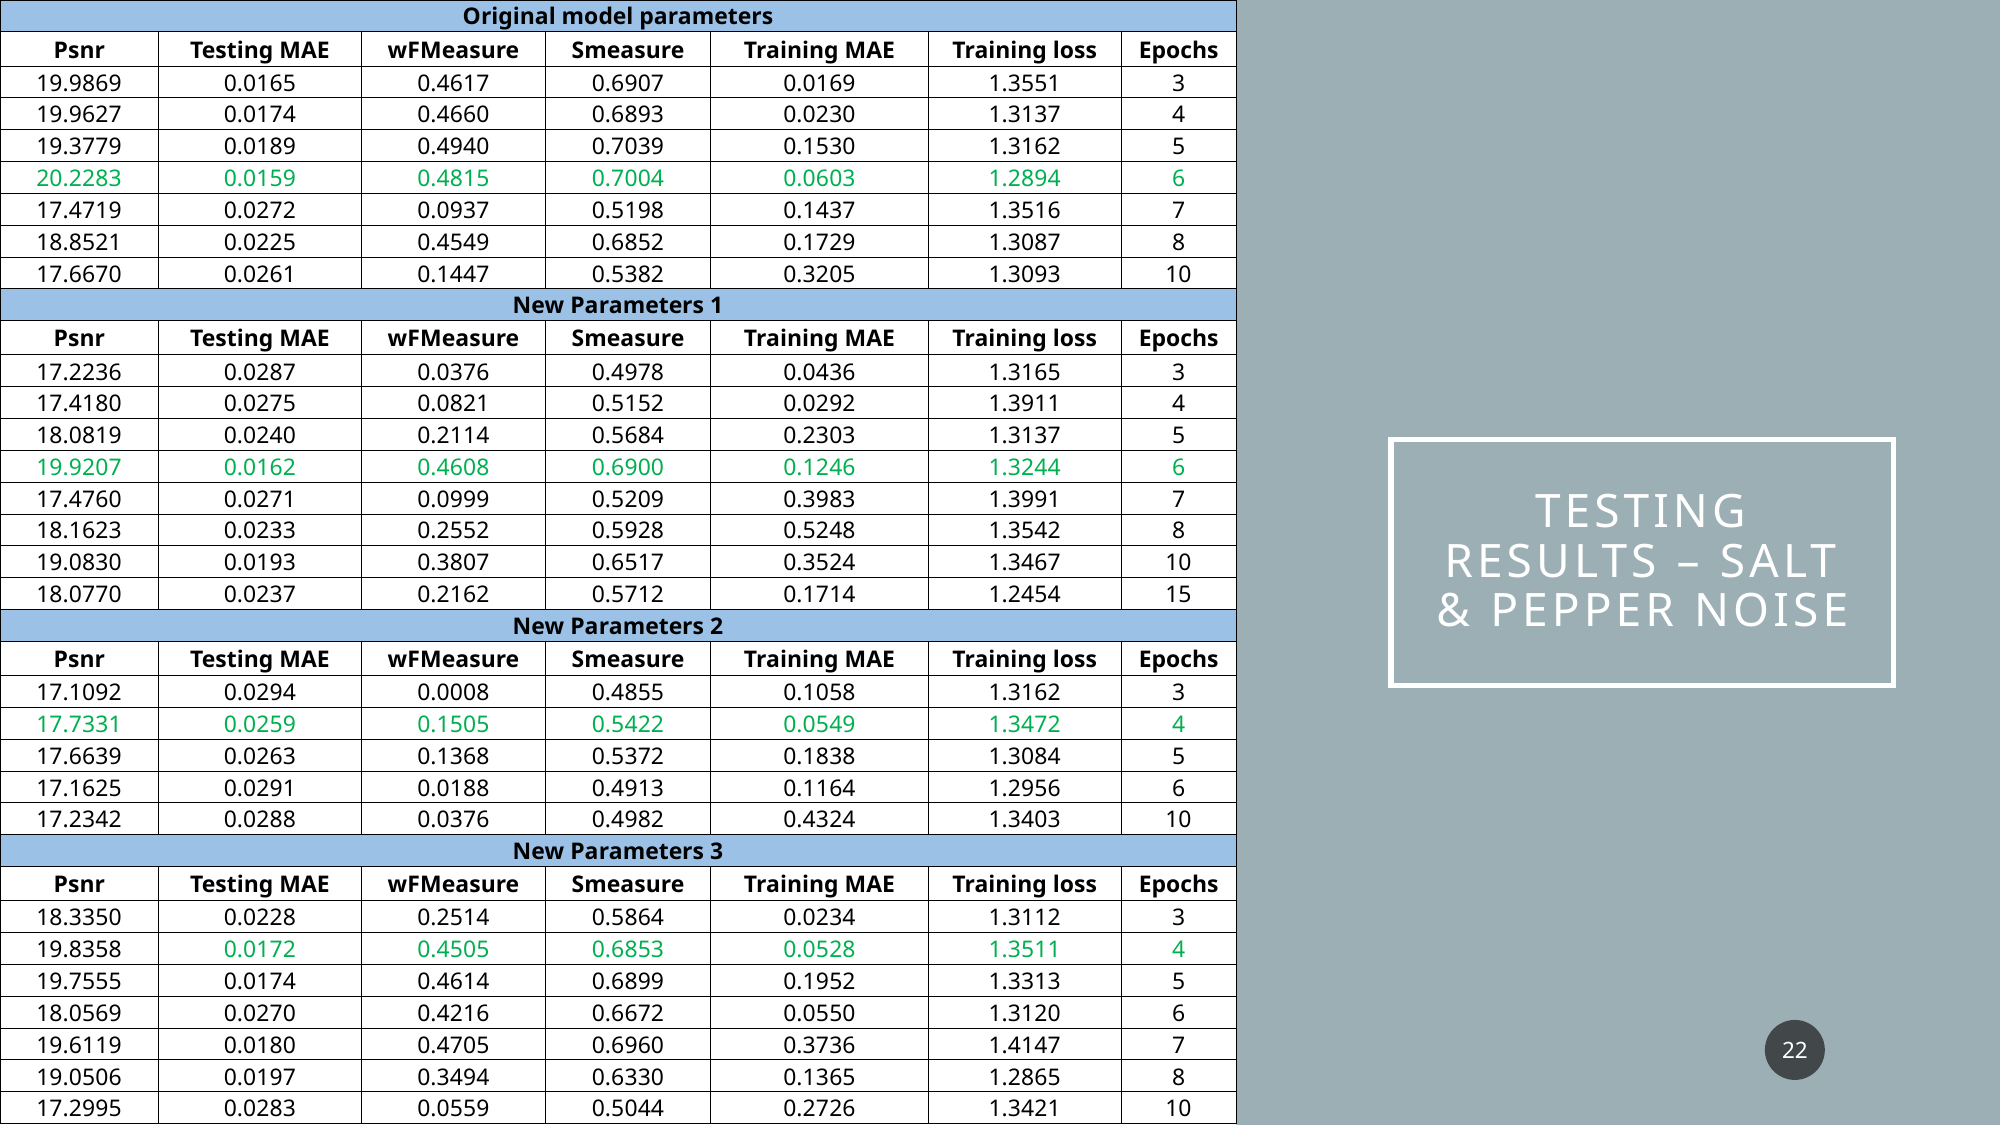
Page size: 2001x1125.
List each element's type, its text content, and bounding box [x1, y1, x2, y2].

table_cell 5 [1122, 965, 1236, 996]
table_cell 17.1092 [1, 676, 158, 707]
table_cell 0.5044 [546, 1092, 710, 1123]
table_cell 10 [1122, 803, 1236, 834]
table_cell 1.3244 [929, 451, 1121, 482]
table_cell 1.3403 [929, 803, 1121, 834]
table_cell 0.0528 [711, 933, 928, 964]
table_cell 0.0234 [711, 901, 928, 932]
table_cell 0.4549 [362, 226, 545, 257]
table_cell 0.2303 [711, 419, 928, 450]
table_cell Testing MAE [159, 867, 361, 900]
table_cell 0.0162 [159, 451, 361, 482]
table_cell 3 [1122, 355, 1236, 386]
table_cell 1.3093 [929, 258, 1121, 288]
table_cell 0.0261 [159, 258, 361, 288]
table_cell 0.3983 [711, 483, 928, 514]
table_cell 7 [1122, 1029, 1236, 1059]
table_cell 0.0272 [159, 194, 361, 225]
table_cell 0.0436 [711, 355, 928, 386]
table_cell 17.2995 [1, 1092, 158, 1123]
table_cell 0.0937 [362, 194, 545, 225]
table_cell 17.1625 [1, 772, 158, 802]
table_cell 0.0271 [159, 483, 361, 514]
table_cell 1.3112 [929, 901, 1121, 932]
table_cell 1.2865 [929, 1060, 1121, 1091]
table_cell 0.7039 [546, 130, 710, 161]
table_cell 15 [1122, 578, 1236, 609]
table_cell 0.3807 [362, 546, 545, 577]
table_cell 6 [1122, 162, 1236, 193]
table_cell 1.3911 [929, 387, 1121, 418]
table_cell 1.3313 [929, 965, 1121, 996]
table_cell 17.7331 [1, 708, 158, 739]
table_cell 0.0263 [159, 740, 361, 771]
table_cell 19.3779 [1, 130, 158, 161]
table_cell 0.4505 [362, 933, 545, 964]
table_cell 0.5152 [546, 387, 710, 418]
table_cell 0.0159 [159, 162, 361, 193]
table_cell 0.4855 [546, 676, 710, 707]
table_cell 0.0549 [711, 708, 928, 739]
table_cell 1.3472 [929, 708, 1121, 739]
table_cell 0.5382 [546, 258, 710, 288]
table_cell 17.6670 [1, 258, 158, 288]
table_cell Testing MAE [159, 32, 361, 66]
table_cell 0.1729 [711, 226, 928, 257]
table_cell 0.4913 [546, 772, 710, 802]
table_cell 0.0283 [159, 1092, 361, 1123]
table_cell Epochs [1122, 642, 1236, 675]
table_cell 6 [1122, 997, 1236, 1028]
table_cell 0.0288 [159, 803, 361, 834]
table_cell 0.5372 [546, 740, 710, 771]
table_cell 19.6119 [1, 1029, 158, 1059]
table_cell Training loss [929, 321, 1121, 354]
table_cell wFMeasure [362, 321, 545, 354]
table_cell 4 [1122, 98, 1236, 129]
table_cell 0.0294 [159, 676, 361, 707]
table_cell 0.0291 [159, 772, 361, 802]
table_cell 0.6900 [546, 451, 710, 482]
table_cell 0.0008 [362, 676, 545, 707]
table_cell 0.0603 [711, 162, 928, 193]
table_cell Psnr [1, 32, 158, 66]
table_cell 3 [1122, 676, 1236, 707]
table_cell 6 [1122, 451, 1236, 482]
table_cell 0.6852 [546, 226, 710, 257]
table_cell 0.0237 [159, 578, 361, 609]
table_cell 0.4617 [362, 67, 545, 97]
table_cell 0.0230 [711, 98, 928, 129]
table_cell 4 [1122, 933, 1236, 964]
table_cell 0.0197 [159, 1060, 361, 1091]
table_cell 0.4982 [546, 803, 710, 834]
table_cell 0.0999 [362, 483, 545, 514]
table_cell 0.0376 [362, 803, 545, 834]
table_cell 0.1368 [362, 740, 545, 771]
table_cell 0.0287 [159, 355, 361, 386]
table_cell 0.1437 [711, 194, 928, 225]
table_cell 8 [1122, 515, 1236, 545]
table_cell 0.0180 [159, 1029, 361, 1059]
table_cell 1.2894 [929, 162, 1121, 193]
table_cell 0.0376 [362, 355, 545, 386]
table_cell 0.0165 [159, 67, 361, 97]
table_cell 0.3524 [711, 546, 928, 577]
table_cell 17.6639 [1, 740, 158, 771]
table_cell 5 [1122, 740, 1236, 771]
table_cell 10 [1122, 1092, 1236, 1123]
table_cell 0.0174 [159, 965, 361, 996]
table_cell 19.7555 [1, 965, 158, 996]
table_cell Smeasure [546, 642, 710, 675]
table_cell 7 [1122, 194, 1236, 225]
table_cell 0.0559 [362, 1092, 545, 1123]
table_cell 1.3421 [929, 1092, 1121, 1123]
table_cell 0.0188 [362, 772, 545, 802]
table_cell wFMeasure [362, 32, 545, 66]
table_cell 18.0819 [1, 419, 158, 450]
table_cell 0.4608 [362, 451, 545, 482]
table_cell 0.0174 [159, 98, 361, 129]
table_cell 0.4940 [362, 130, 545, 161]
table_cell 0.0550 [711, 997, 928, 1028]
table_cell 0.5928 [546, 515, 710, 545]
table_cell 0.0225 [159, 226, 361, 257]
table_cell 0.0228 [159, 901, 361, 932]
table_cell 0.0169 [711, 67, 928, 97]
table_cell Training MAE [711, 321, 928, 354]
table_cell 0.3205 [711, 258, 928, 288]
table_cell 1.2454 [929, 578, 1121, 609]
table_cell 1.3551 [929, 67, 1121, 97]
table_cell 19.0830 [1, 546, 158, 577]
table_cell 0.6517 [546, 546, 710, 577]
table_cell 18.0569 [1, 997, 158, 1028]
table_cell Smeasure [546, 32, 710, 66]
table_cell 10 [1122, 546, 1236, 577]
table_cell 0.2552 [362, 515, 545, 545]
table_cell 5 [1122, 419, 1236, 450]
table_cell 1.2956 [929, 772, 1121, 802]
table_cell 7 [1122, 483, 1236, 514]
table_cell 19.9207 [1, 451, 158, 482]
table_cell 0.4216 [362, 997, 545, 1028]
table_cell 0.4324 [711, 803, 928, 834]
table_cell 0.6672 [546, 997, 710, 1028]
table_cell Training MAE [711, 32, 928, 66]
table_cell 0.4660 [362, 98, 545, 129]
table_cell Epochs [1122, 867, 1236, 900]
table_cell Psnr [1, 867, 158, 900]
table_cell 1.3120 [929, 997, 1121, 1028]
table_cell 0.7004 [546, 162, 710, 193]
table_cell 0.2162 [362, 578, 545, 609]
table_cell 18.0770 [1, 578, 158, 609]
table_cell 0.2514 [362, 901, 545, 932]
table_cell 18.1623 [1, 515, 158, 545]
table_cell 4 [1122, 708, 1236, 739]
table_cell 0.0821 [362, 387, 545, 418]
text_box [1235, 0, 2000, 1125]
table_cell 0.0292 [711, 387, 928, 418]
table_cell 0.0172 [159, 933, 361, 964]
table_cell 0.0193 [159, 546, 361, 577]
table_cell 4 [1122, 387, 1236, 418]
table_cell 3 [1122, 67, 1236, 97]
table_cell 0.6960 [546, 1029, 710, 1059]
table_cell 0.1447 [362, 258, 545, 288]
table_cell 0.5712 [546, 578, 710, 609]
table_cell 0.6907 [546, 67, 710, 97]
table_cell 17.2342 [1, 803, 158, 834]
table_cell 0.3494 [362, 1060, 545, 1091]
table_cell 0.6330 [546, 1060, 710, 1091]
table_cell wFMeasure [362, 867, 545, 900]
table_cell 0.6893 [546, 98, 710, 129]
table_cell 1.3511 [929, 933, 1121, 964]
table_cell 0.1246 [711, 451, 928, 482]
table_cell New Parameters 3 [1, 835, 1236, 866]
table_cell 0.0189 [159, 130, 361, 161]
title Testing Results – Salt & pepper Noise [1388, 437, 1896, 688]
table_cell 0.4705 [362, 1029, 545, 1059]
table_cell 0.0259 [159, 708, 361, 739]
table_cell 1.3991 [929, 483, 1121, 514]
table_cell Smeasure [546, 321, 710, 354]
table_cell 0.1505 [362, 708, 545, 739]
table_cell 0.5198 [546, 194, 710, 225]
slide_number 22 [1764, 1019, 1825, 1080]
table_cell 17.4180 [1, 387, 158, 418]
table_cell 0.1838 [711, 740, 928, 771]
table_cell 0.1058 [711, 676, 928, 707]
table_cell 17.2236 [1, 355, 158, 386]
table_cell 20.2283 [1, 162, 158, 193]
table_cell New Parameters 2 [1, 610, 1236, 641]
table_cell 8 [1122, 1060, 1236, 1091]
table_cell 3 [1122, 901, 1236, 932]
table_cell 0.5248 [711, 515, 928, 545]
table_cell 1.3162 [929, 130, 1121, 161]
table_cell 0.2726 [711, 1092, 928, 1123]
table_cell 1.3137 [929, 98, 1121, 129]
table_cell 0.0240 [159, 419, 361, 450]
table_cell New Parameters 1 [1, 289, 1236, 320]
table_cell 0.5209 [546, 483, 710, 514]
table_cell 0.4815 [362, 162, 545, 193]
table_cell 1.3467 [929, 546, 1121, 577]
table_cell Smeasure [546, 867, 710, 900]
table_cell 5 [1122, 130, 1236, 161]
table_cell 10 [1122, 258, 1236, 288]
table_cell 1.3165 [929, 355, 1121, 386]
table_cell 0.5684 [546, 419, 710, 450]
table_cell 1.3516 [929, 194, 1121, 225]
table_cell 1.4147 [929, 1029, 1121, 1059]
table_cell 1.3162 [929, 676, 1121, 707]
table_cell Psnr [1, 642, 158, 675]
table_cell 0.6853 [546, 933, 710, 964]
table_cell Training loss [929, 642, 1121, 675]
table_cell 17.4760 [1, 483, 158, 514]
table_cell 19.8358 [1, 933, 158, 964]
table_cell Training loss [929, 867, 1121, 900]
table_cell Epochs [1122, 32, 1236, 66]
table_header Original model parameters [1, 1, 1236, 31]
table_cell Testing MAE [159, 642, 361, 675]
table_cell 1.3084 [929, 740, 1121, 771]
table_cell 0.4978 [546, 355, 710, 386]
table_cell 0.1365 [711, 1060, 928, 1091]
table_cell 6 [1122, 772, 1236, 802]
table_cell Psnr [1, 321, 158, 354]
table_cell 19.0506 [1, 1060, 158, 1091]
table_cell wFMeasure [362, 642, 545, 675]
table_cell 1.3137 [929, 419, 1121, 450]
table_cell 0.1714 [711, 578, 928, 609]
table_cell 0.6899 [546, 965, 710, 996]
table_cell 0.2114 [362, 419, 545, 450]
table_cell 19.9627 [1, 98, 158, 129]
table_cell Epochs [1122, 321, 1236, 354]
table_cell 1.3542 [929, 515, 1121, 545]
table_cell 18.8521 [1, 226, 158, 257]
table_cell 0.0270 [159, 997, 361, 1028]
table_cell 0.5864 [546, 901, 710, 932]
table_cell 0.0233 [159, 515, 361, 545]
table_cell Testing MAE [159, 321, 361, 354]
table_cell 18.3350 [1, 901, 158, 932]
table_cell Training MAE [711, 867, 928, 900]
table_cell 0.1530 [711, 130, 928, 161]
table_cell Training loss [929, 32, 1121, 66]
table_cell Training MAE [711, 642, 928, 675]
table_cell 19.9869 [1, 67, 158, 97]
table_cell 1.3087 [929, 226, 1121, 257]
table_cell 8 [1122, 226, 1236, 257]
table_cell 0.1952 [711, 965, 928, 996]
table_cell 0.5422 [546, 708, 710, 739]
table_cell 0.1164 [711, 772, 928, 802]
table_cell 17.4719 [1, 194, 158, 225]
table_cell 0.0275 [159, 387, 361, 418]
table_cell 0.4614 [362, 965, 545, 996]
table_cell 0.3736 [711, 1029, 928, 1059]
